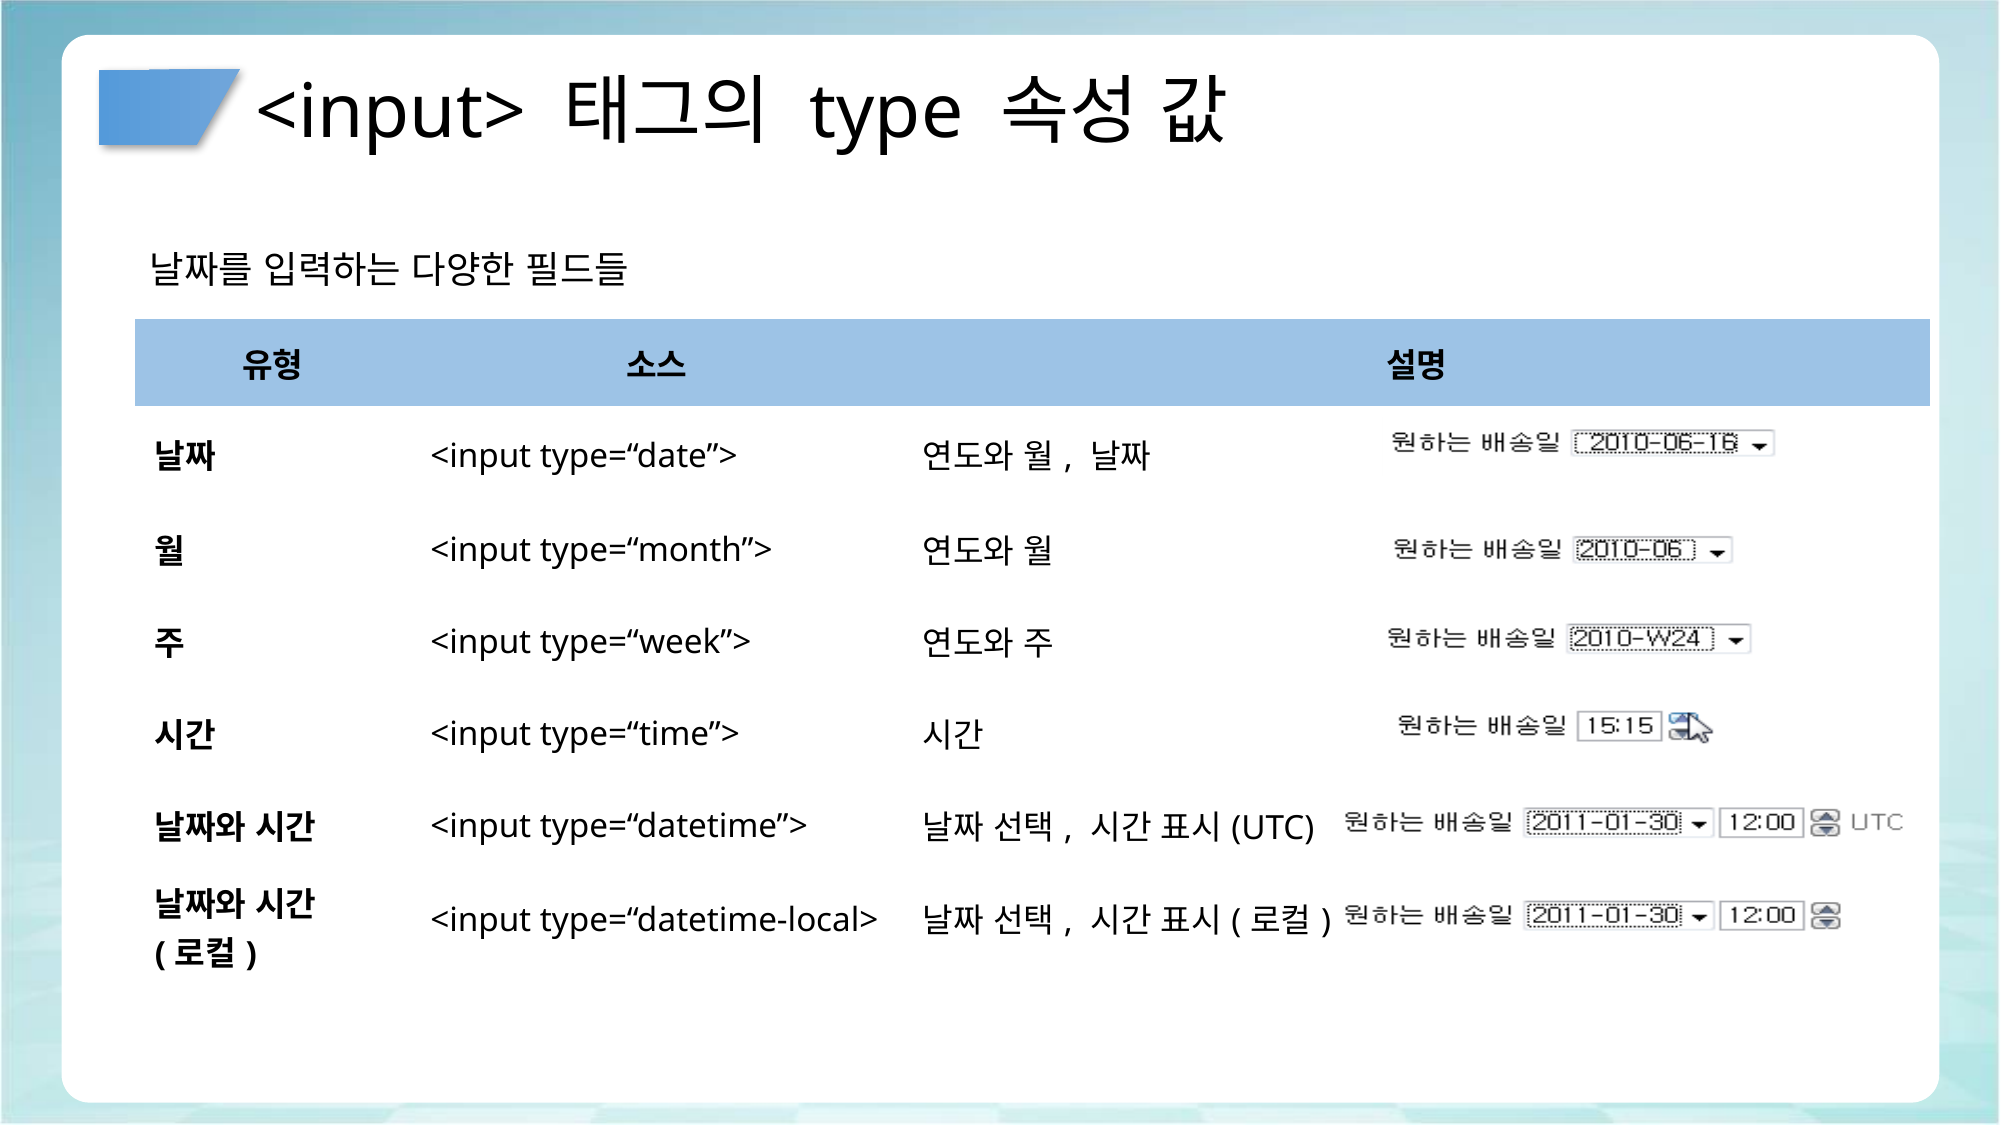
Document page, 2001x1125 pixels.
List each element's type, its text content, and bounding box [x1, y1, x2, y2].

text_box 날짜를 입력하는 다양한 필드들 [134, 216, 1794, 299]
table_cell 날짜 선택, 시간 표시(로컬) [903, 871, 1930, 966]
table_cell 연도와 월 [903, 503, 1930, 595]
table_cell 날짜와 시간 [135, 779, 411, 871]
title <input> 태그의 type 속성 값 [240, 55, 1809, 171]
table_cell 월 [135, 503, 411, 595]
table_cell 시간 [903, 687, 1930, 779]
table_cell 날짜 [135, 406, 411, 503]
table_cell <input type=“date”> [411, 406, 903, 503]
table_cell 연도와 주 [903, 595, 1930, 687]
table_cell <input type=“time”> [411, 687, 903, 779]
table_cell 날짜 선택, 시간 표시(UTC) [903, 779, 1930, 871]
table_cell <input type=“datetime-local> [411, 871, 903, 966]
table_cell 주 [135, 595, 411, 687]
table_header 소스 [411, 319, 903, 406]
table_cell 날짜와 시간 (로컬) [135, 871, 411, 966]
table_header 설명 [903, 319, 1930, 406]
table_cell <input type=“datetime”> [411, 779, 903, 871]
table_cell 시간 [135, 687, 411, 779]
table_cell <input type=“month”> [411, 503, 903, 595]
table_cell 연도와 월, 날짜 [903, 406, 1930, 503]
table_header 유형 [135, 319, 411, 406]
picture [0, 0, 2001, 1125]
table_cell <input type=“week”> [411, 595, 903, 687]
